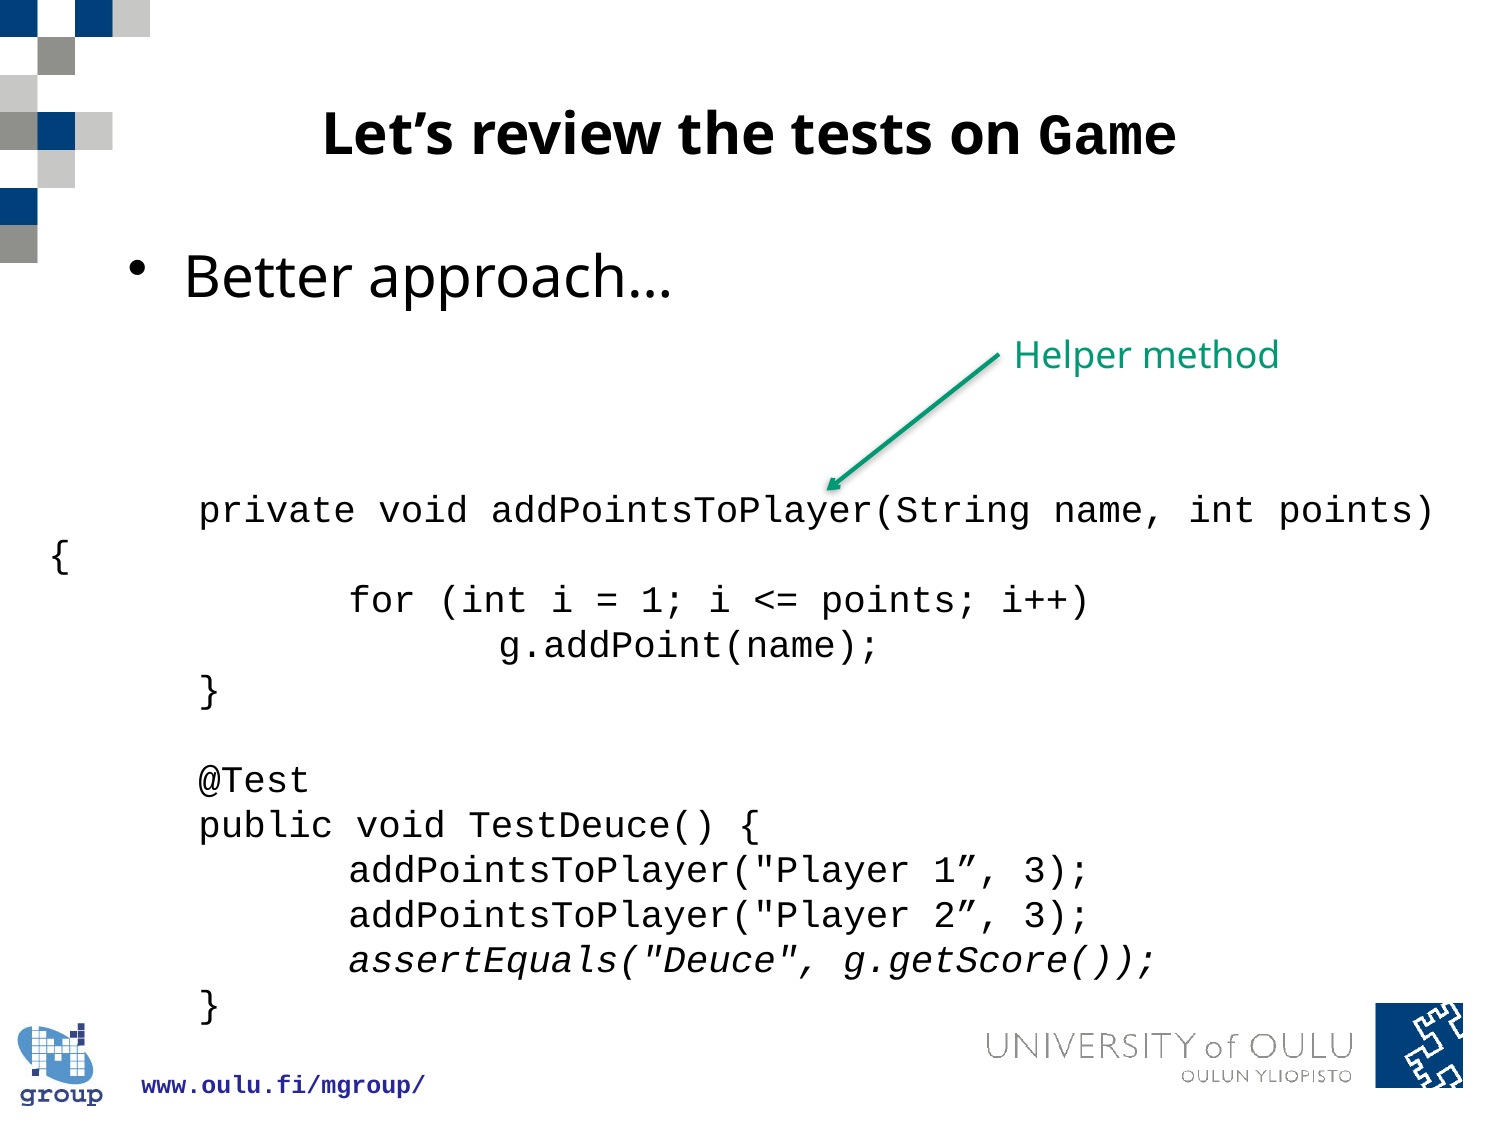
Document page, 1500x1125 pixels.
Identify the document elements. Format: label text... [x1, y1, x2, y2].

title Let’s review the tests on Game [112, 37, 1388, 225]
list Better approach… [112, 231, 1424, 432]
text_box private void addPointsToPlayer(String name, int points) { for (int i = 1; i <= points; i++) g.addPoint(name); } @Test public void TestDeuce() { addPointsToPlayer("Player 1”, 3); addPointsToPlayer("Player 2”, 3); assertEquals("Deuce", g.getScore()); } [33, 432, 1476, 1033]
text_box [826, 353, 1000, 491]
text_box Helper method [999, 323, 1442, 384]
picture [0, 0, 150, 263]
picture [987, 1033, 1463, 1088]
picture [17, 1023, 103, 1106]
